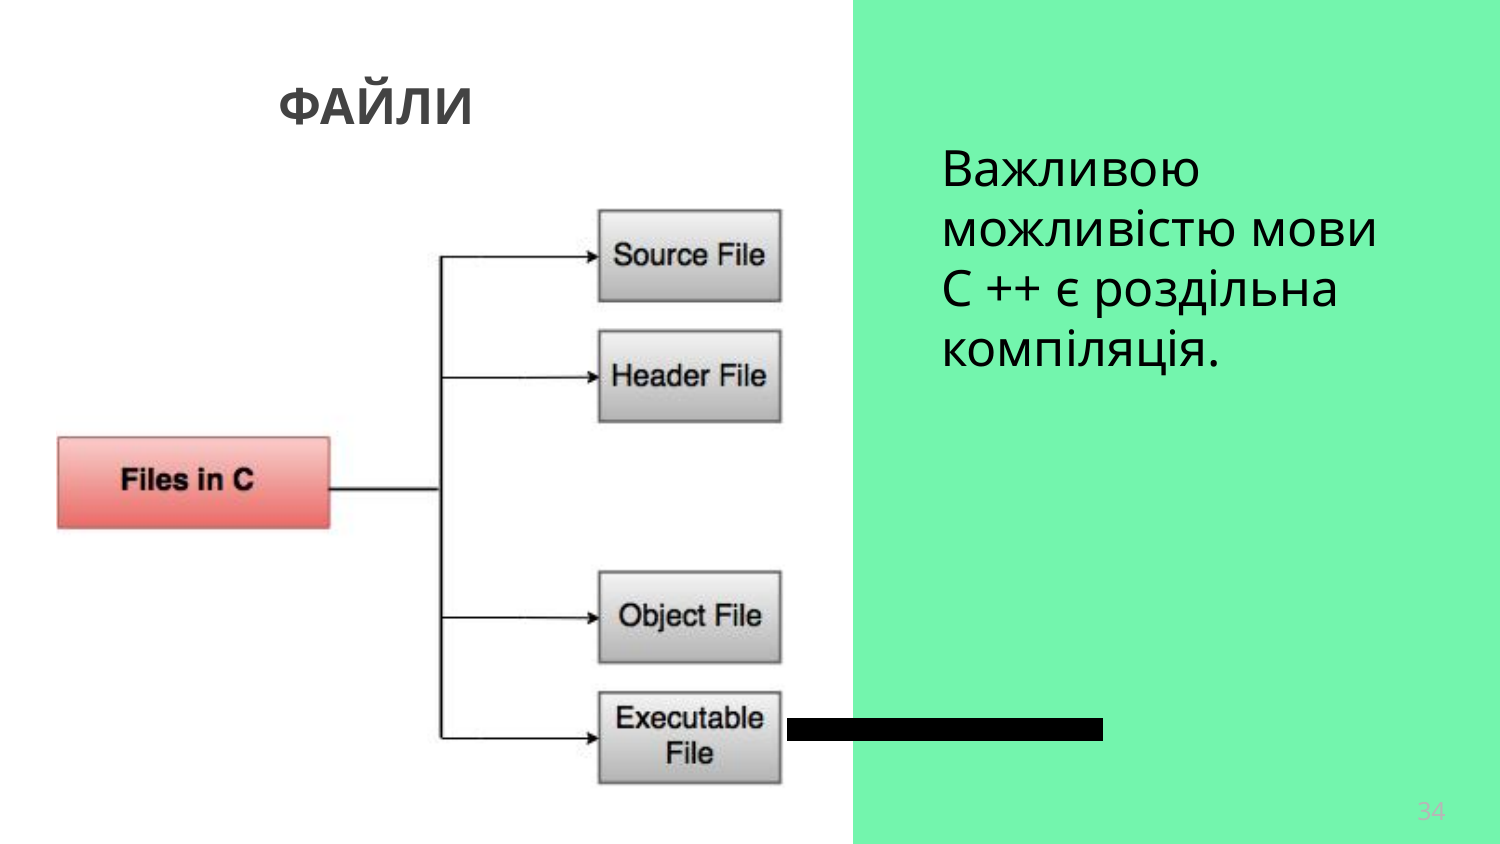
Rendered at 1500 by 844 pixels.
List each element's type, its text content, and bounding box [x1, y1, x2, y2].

slide_number 34 [1402, 764, 1493, 830]
text_box [793, 717, 1104, 742]
picture [56, 207, 788, 790]
title ФАЙЛИ В С++ [263, 59, 1246, 184]
text_box Важливою можливістю мови C ++ є роздільна компіляція. [926, 121, 1433, 683]
